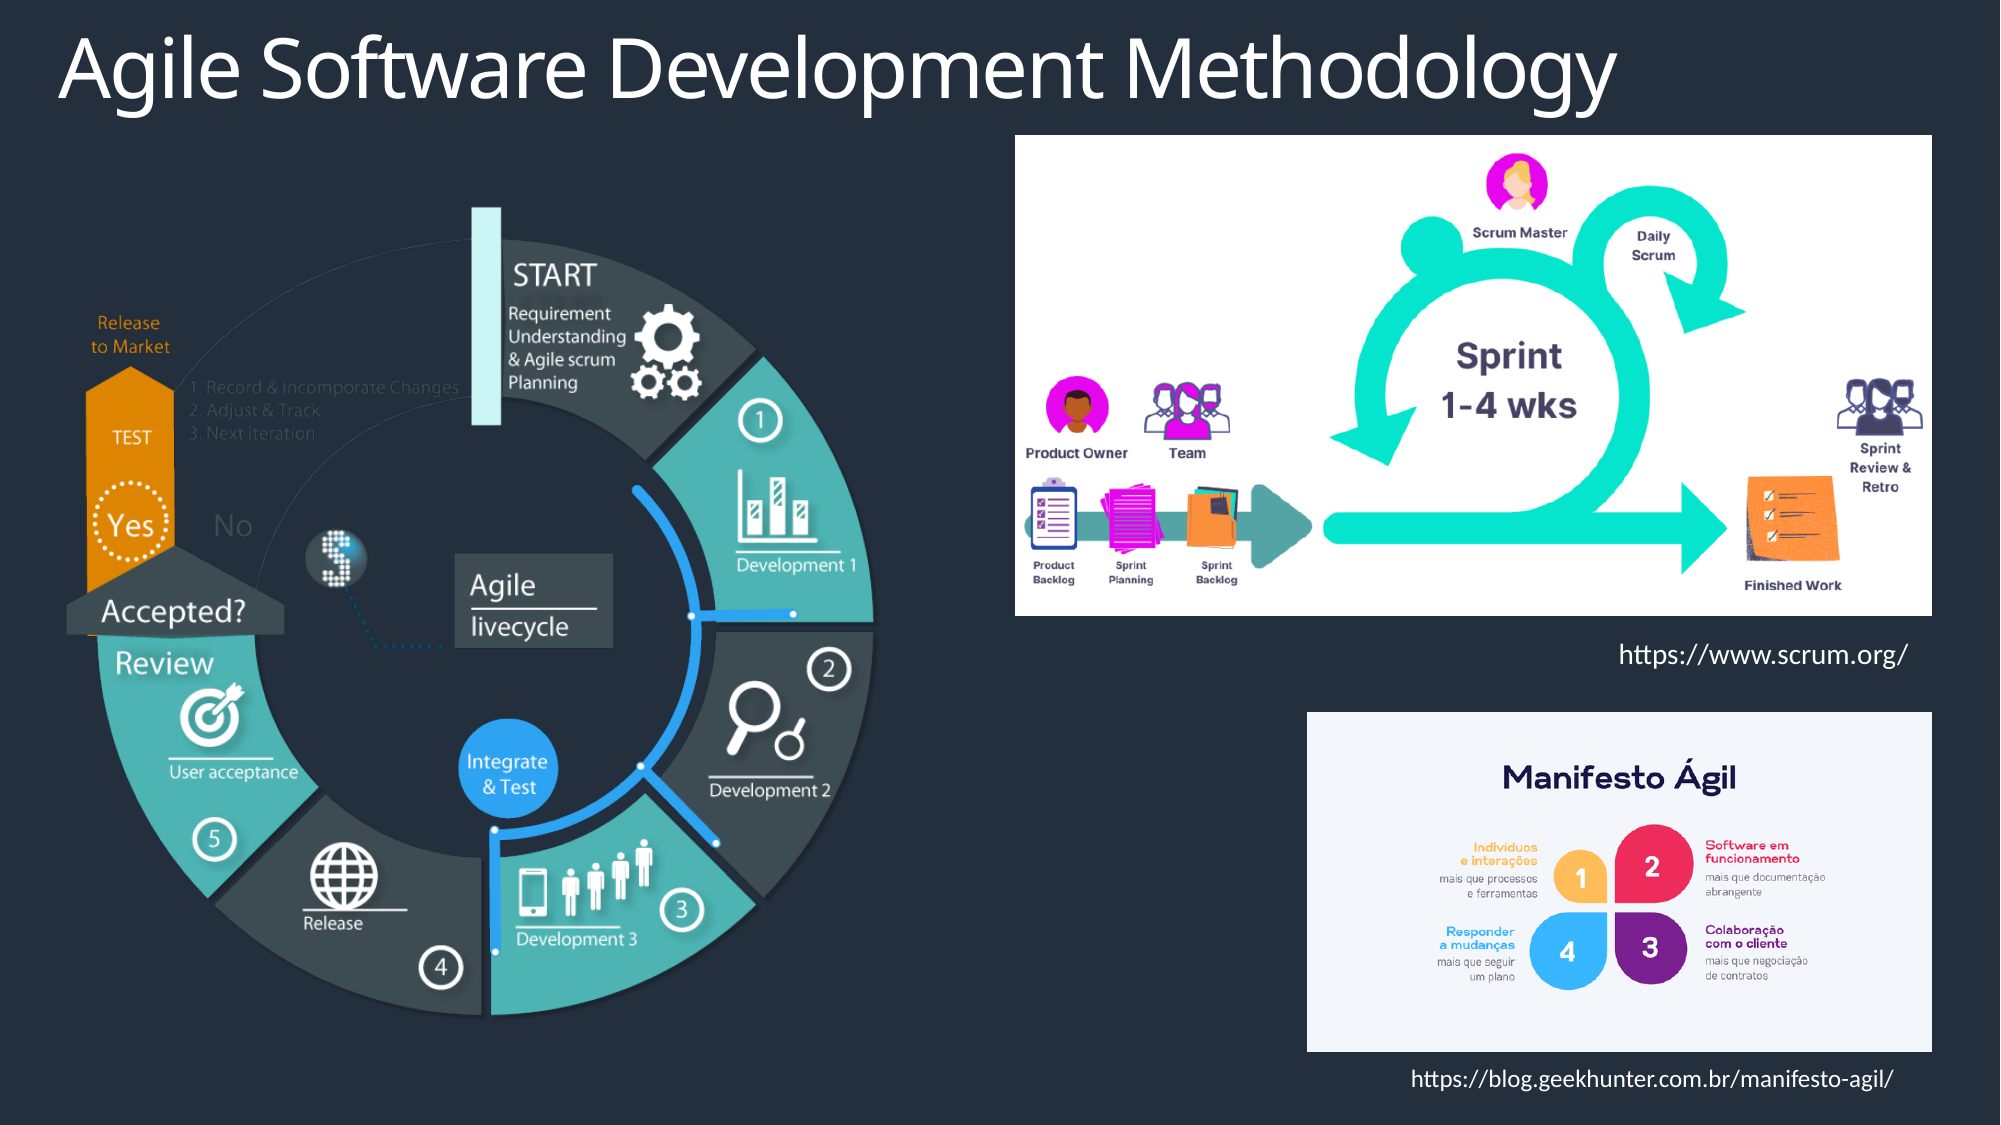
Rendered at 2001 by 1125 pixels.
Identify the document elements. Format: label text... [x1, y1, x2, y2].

text_box https://www.scrum.org/ [1603, 627, 1924, 678]
text_box Agile Software Development Methodology [43, 18, 1957, 124]
picture [35, 178, 912, 1055]
text_box https://blog.geekhunter.com.br/manifesto-agil/ [1396, 1054, 1911, 1100]
picture [1307, 712, 1932, 1052]
picture [1015, 135, 1932, 616]
